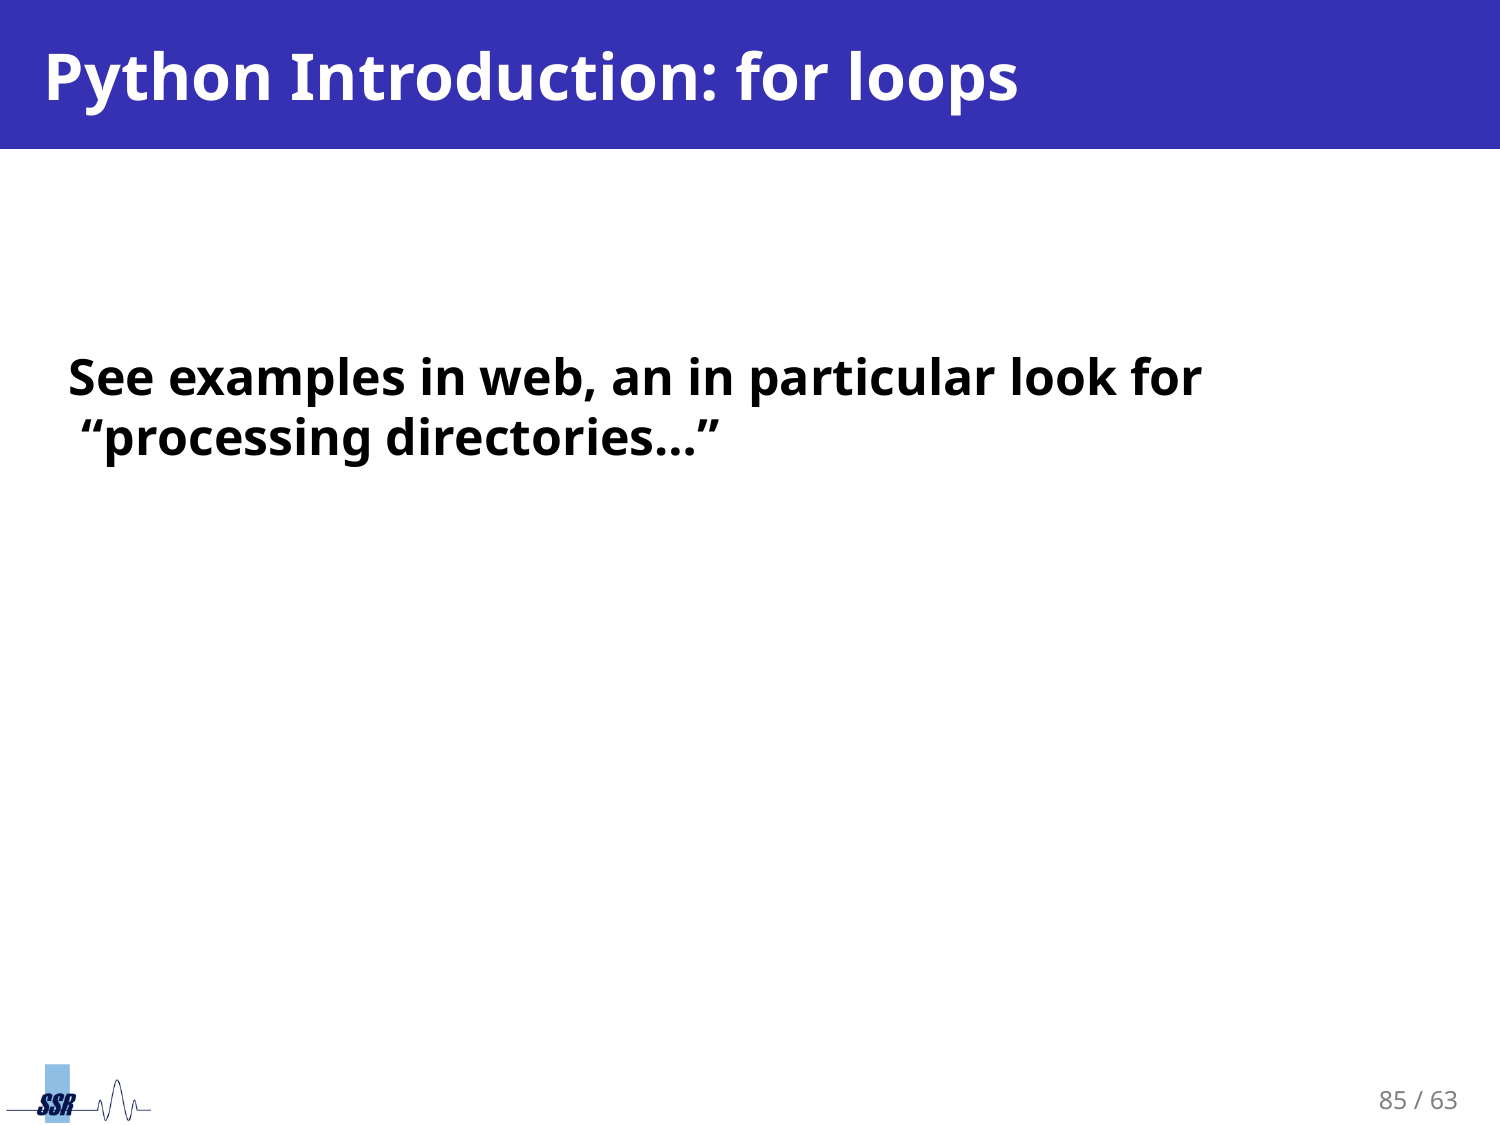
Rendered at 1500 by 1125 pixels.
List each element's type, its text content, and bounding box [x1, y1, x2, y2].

text_box See examples in web, an in particular look for “processing directories…” [53, 338, 1219, 473]
title Python Introduction: for loops [0, 0, 1500, 151]
picture [1, 1062, 151, 1125]
